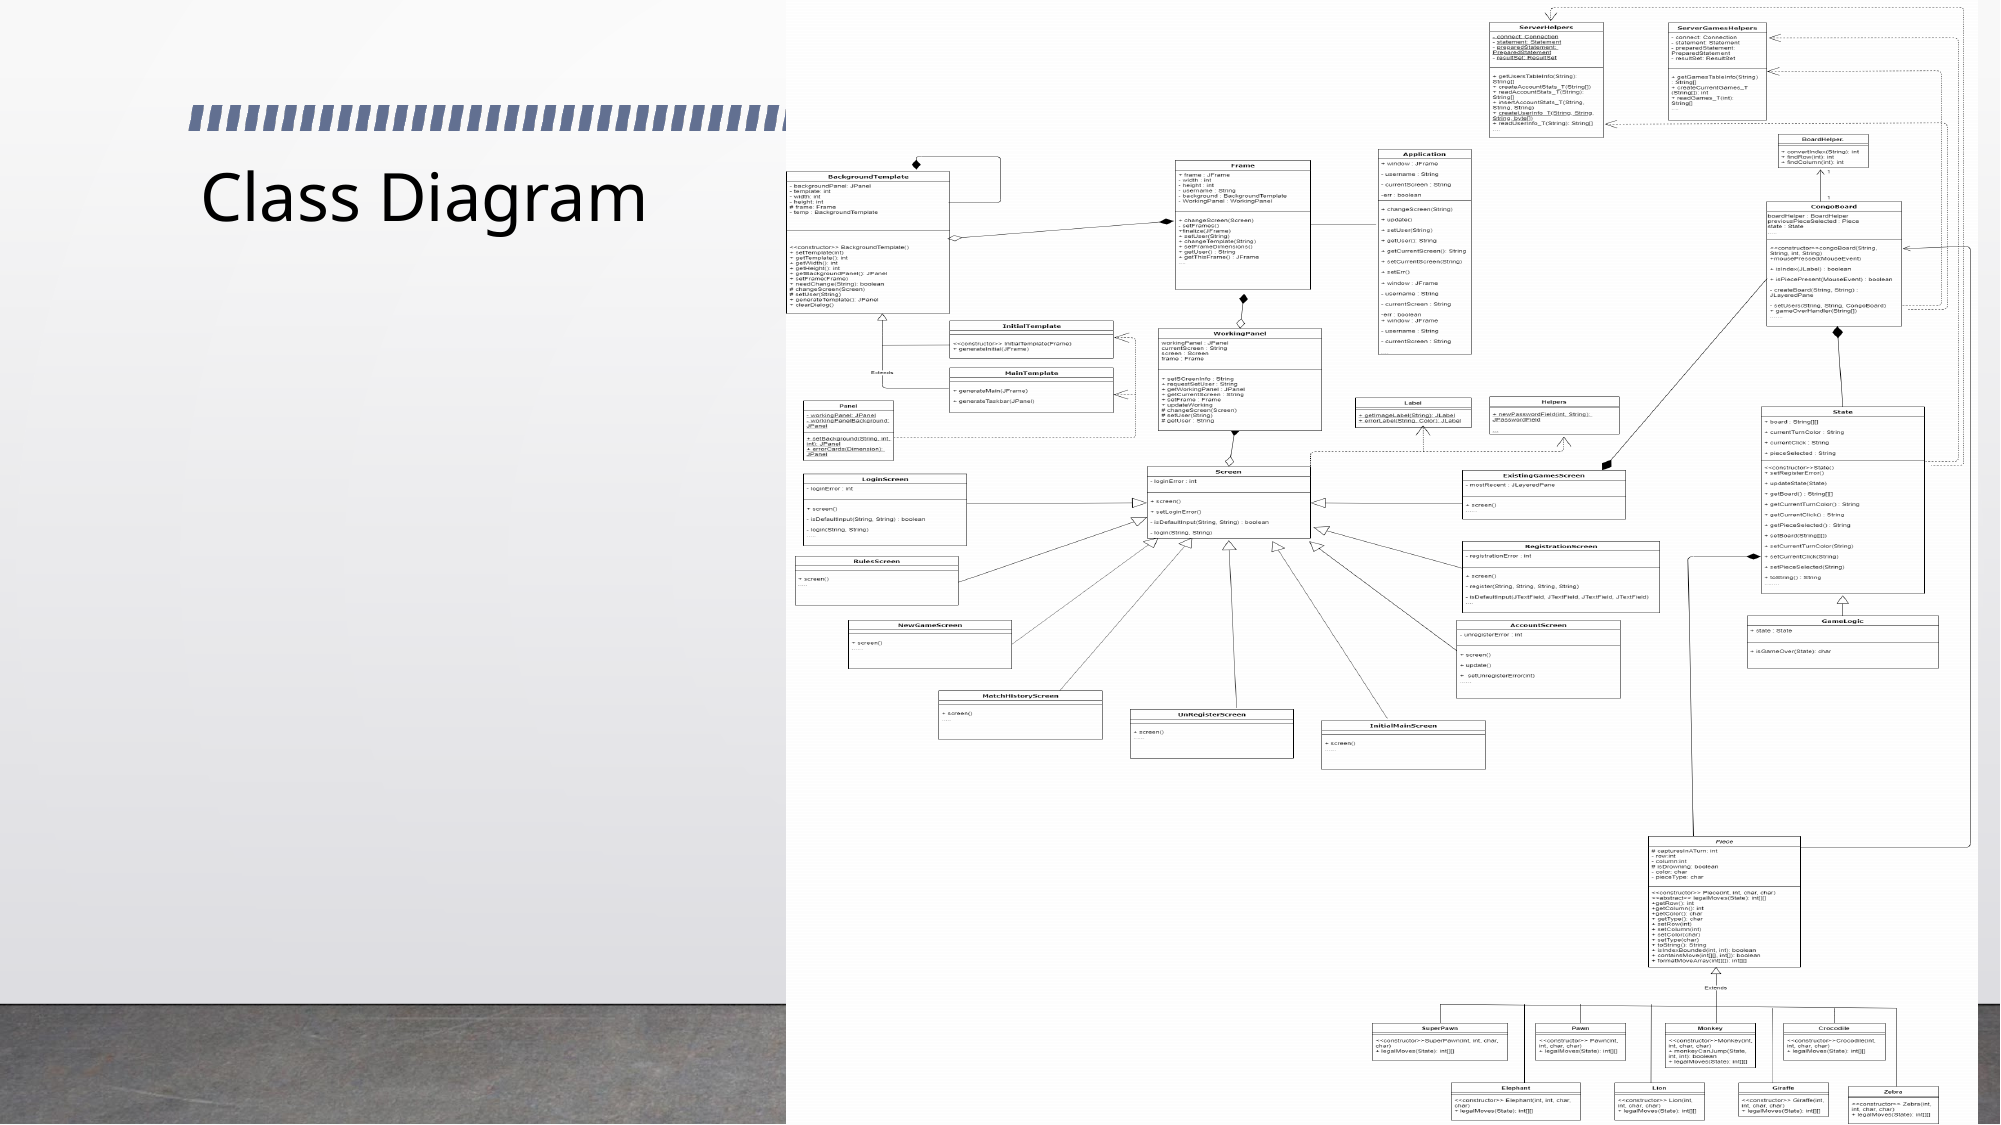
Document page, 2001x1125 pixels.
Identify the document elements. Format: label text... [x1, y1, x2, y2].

picture [0, 0, 2000, 1125]
title Class Diagram [185, 156, 782, 329]
